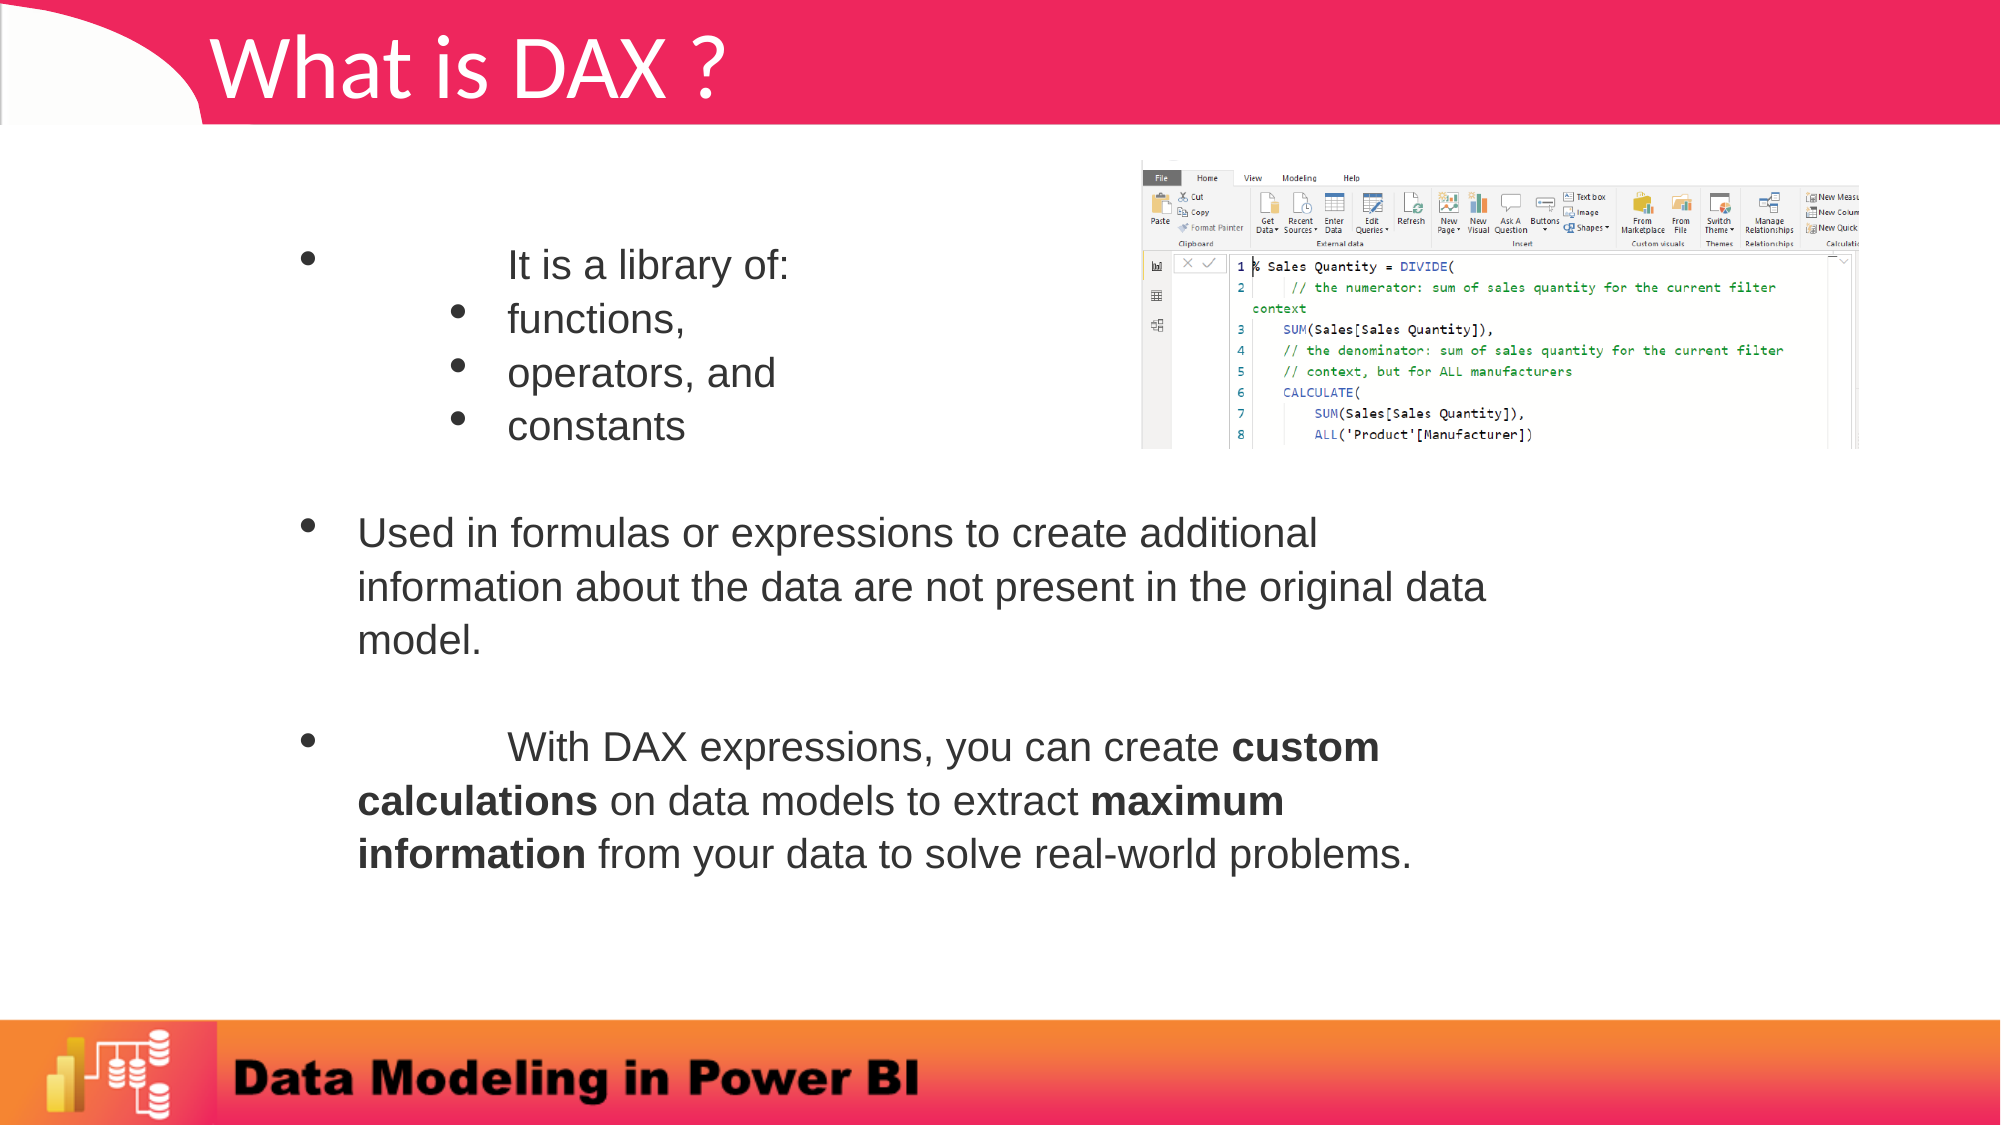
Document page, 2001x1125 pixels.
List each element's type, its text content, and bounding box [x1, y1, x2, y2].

picture [0, 0, 2001, 1125]
text_box It is a library of: functions, operators, and constants Used in formulas or expressions to create additional information about the data are not present in the original data model. With DAX expressions, you can create custom calculations on data models to extract maximum information from your data to solve real-world problems. [286, 227, 1539, 885]
